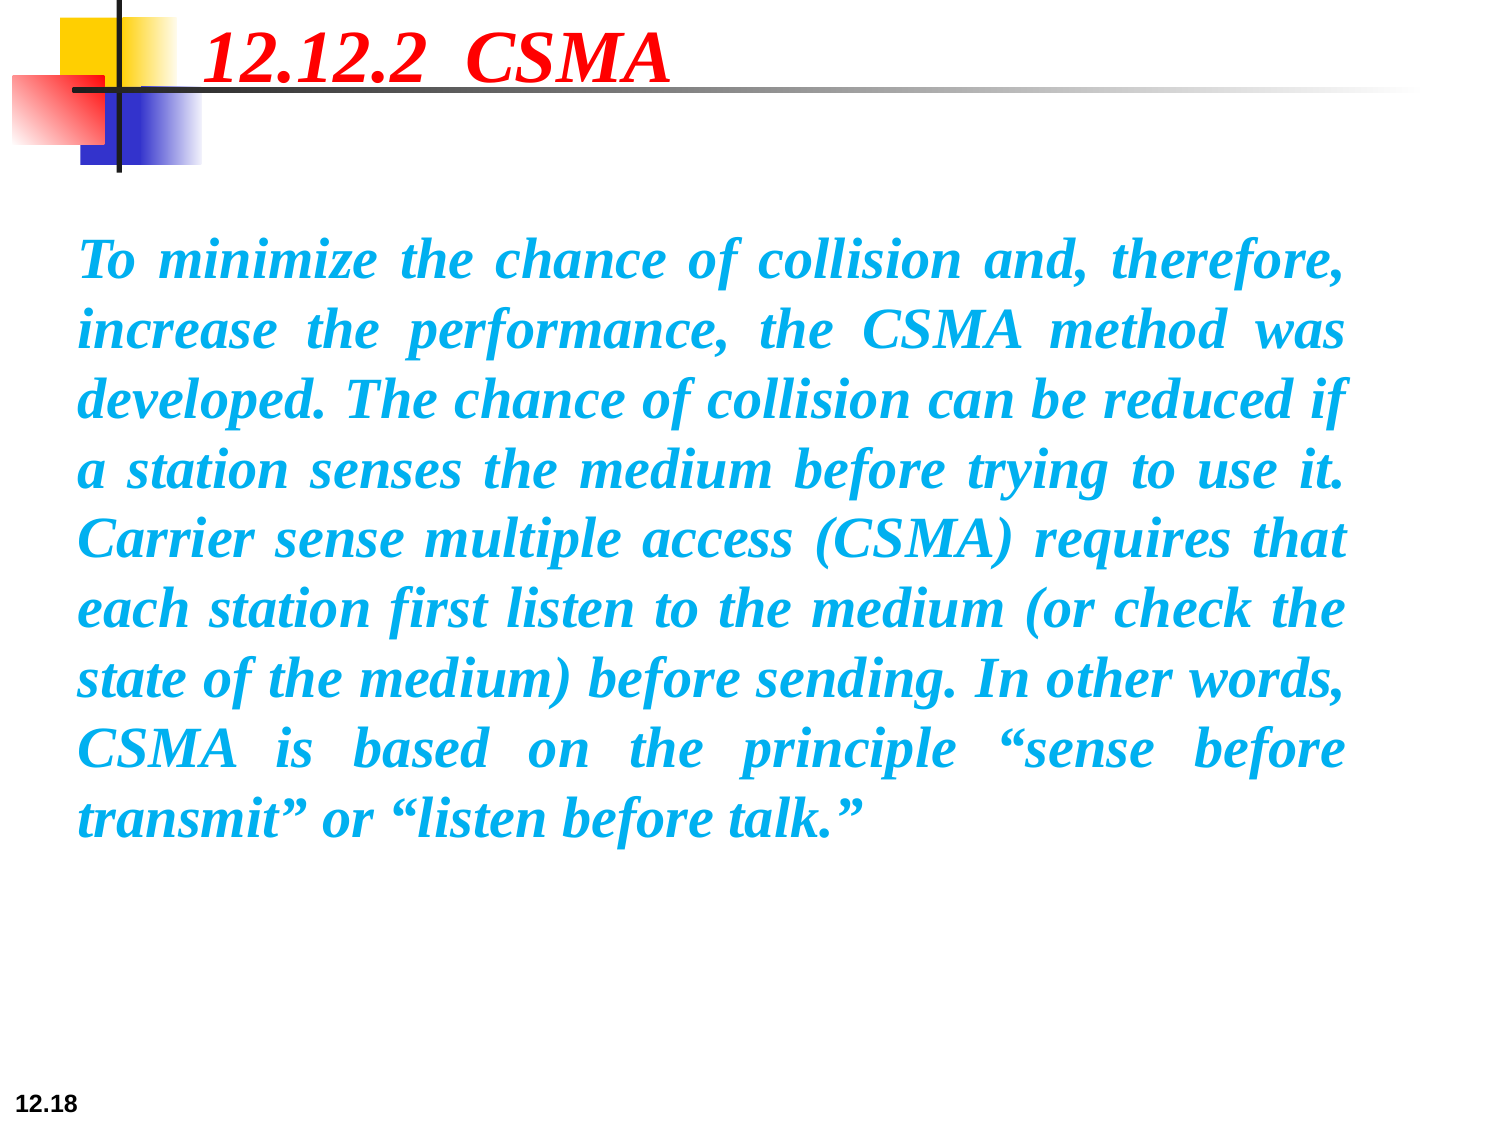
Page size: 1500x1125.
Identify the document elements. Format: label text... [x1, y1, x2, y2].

text_box [60, 17, 116, 86]
text_box [122, 17, 177, 86]
text_box 12.12.2 CSMA [187, 0, 689, 195]
text_box [141, 93, 187, 165]
text_box To minimize the chance of collision and, therefore, increase the performance, the CSMA method was developed. The chance of collision can be reduced if a station senses the medium before trying to use it. Carrier sense multiple access (CSMA) requires that each station first listen to the medium (or check the state of the medium) before sending. In other words, CSMA is based on the principle “sense before transmit” or “listen before talk.” [62, 212, 1363, 858]
text_box [116, 0, 122, 87]
text_box [72, 87, 187, 93]
text_box [80, 93, 116, 165]
text_box [12, 75, 105, 145]
text_box [689, 87, 1423, 93]
text_box [122, 93, 141, 165]
text_box [116, 93, 122, 173]
text_box 12.18 [0, 1049, 313, 1125]
